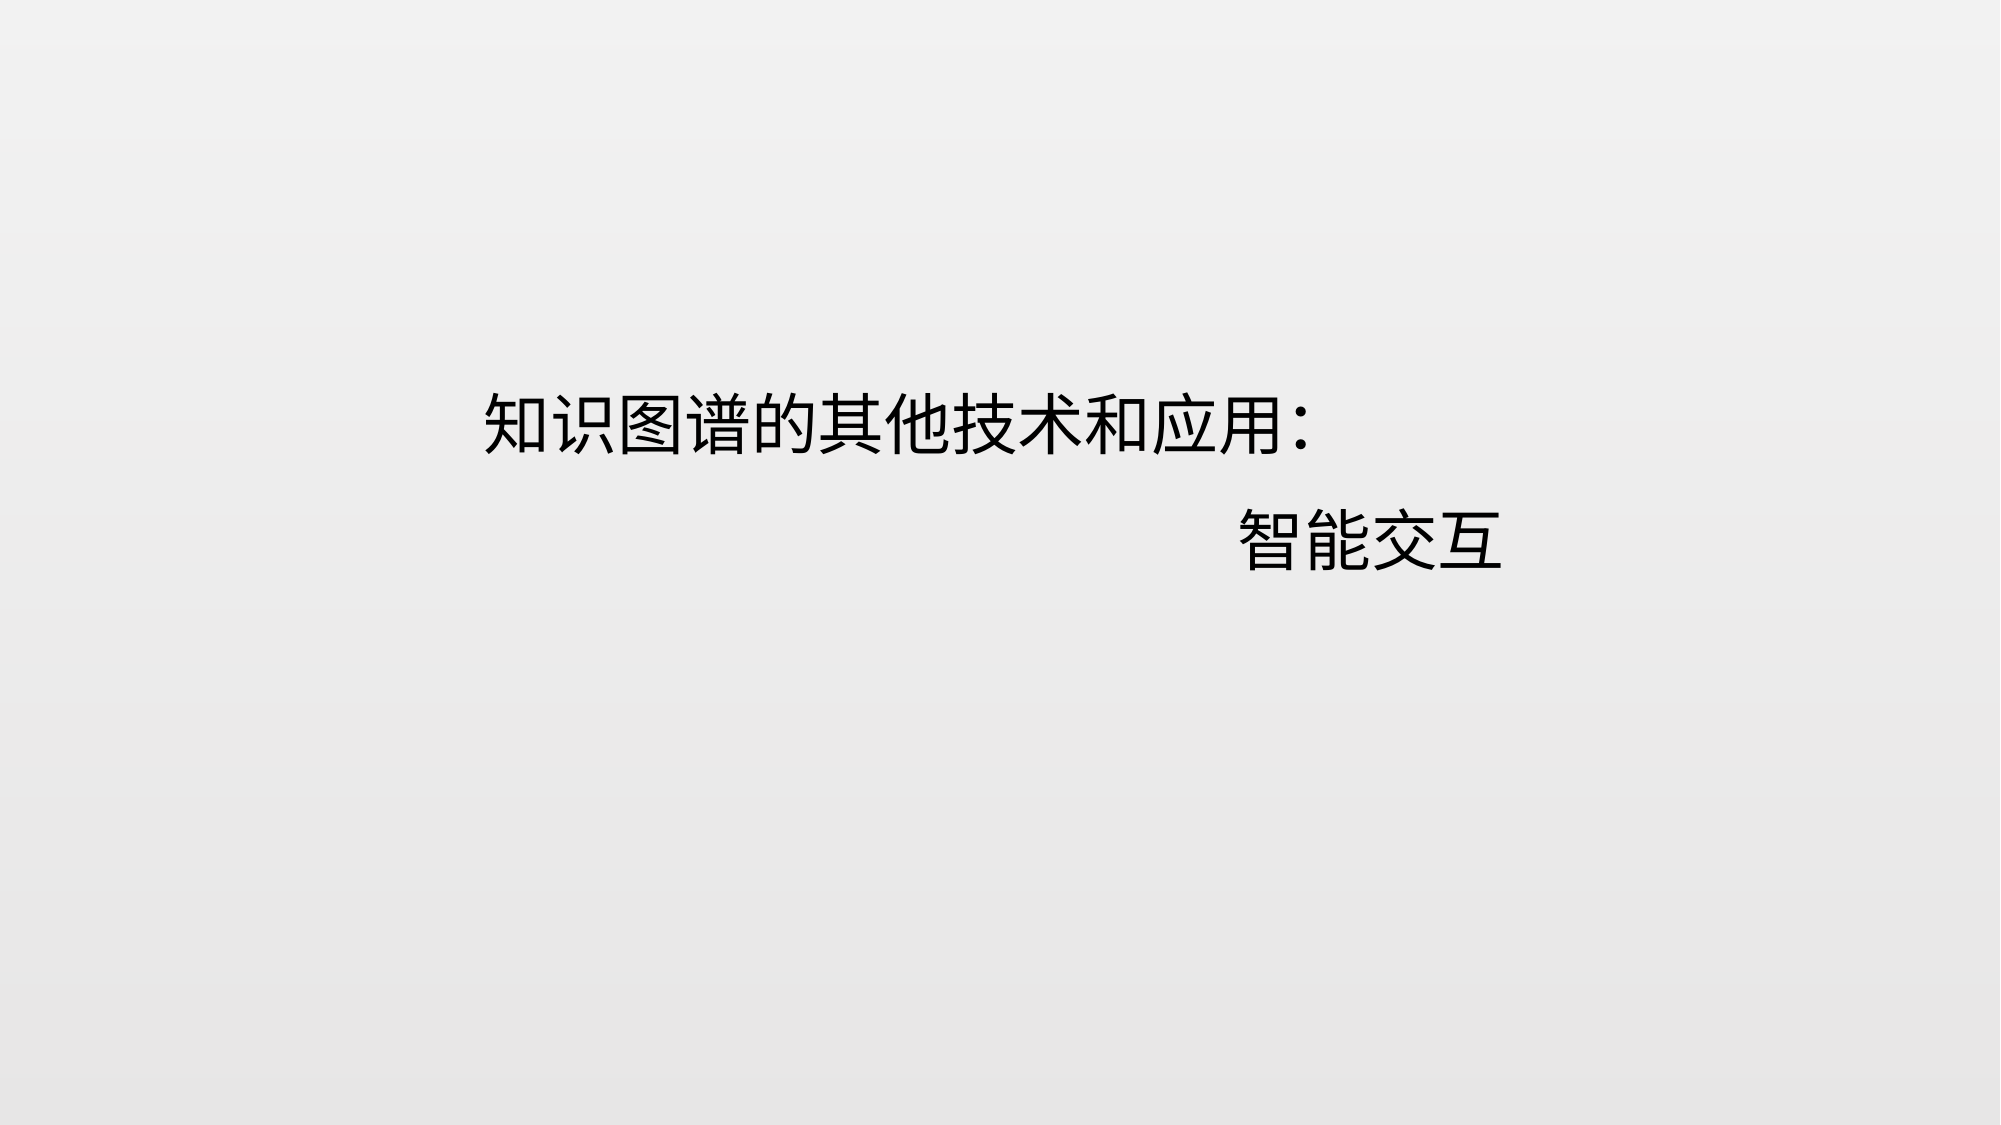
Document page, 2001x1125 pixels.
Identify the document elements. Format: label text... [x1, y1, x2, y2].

text_box 知识图谱的其他技术和应用： [483, 377, 1352, 470]
text_box 智能交互 [1237, 493, 1505, 587]
